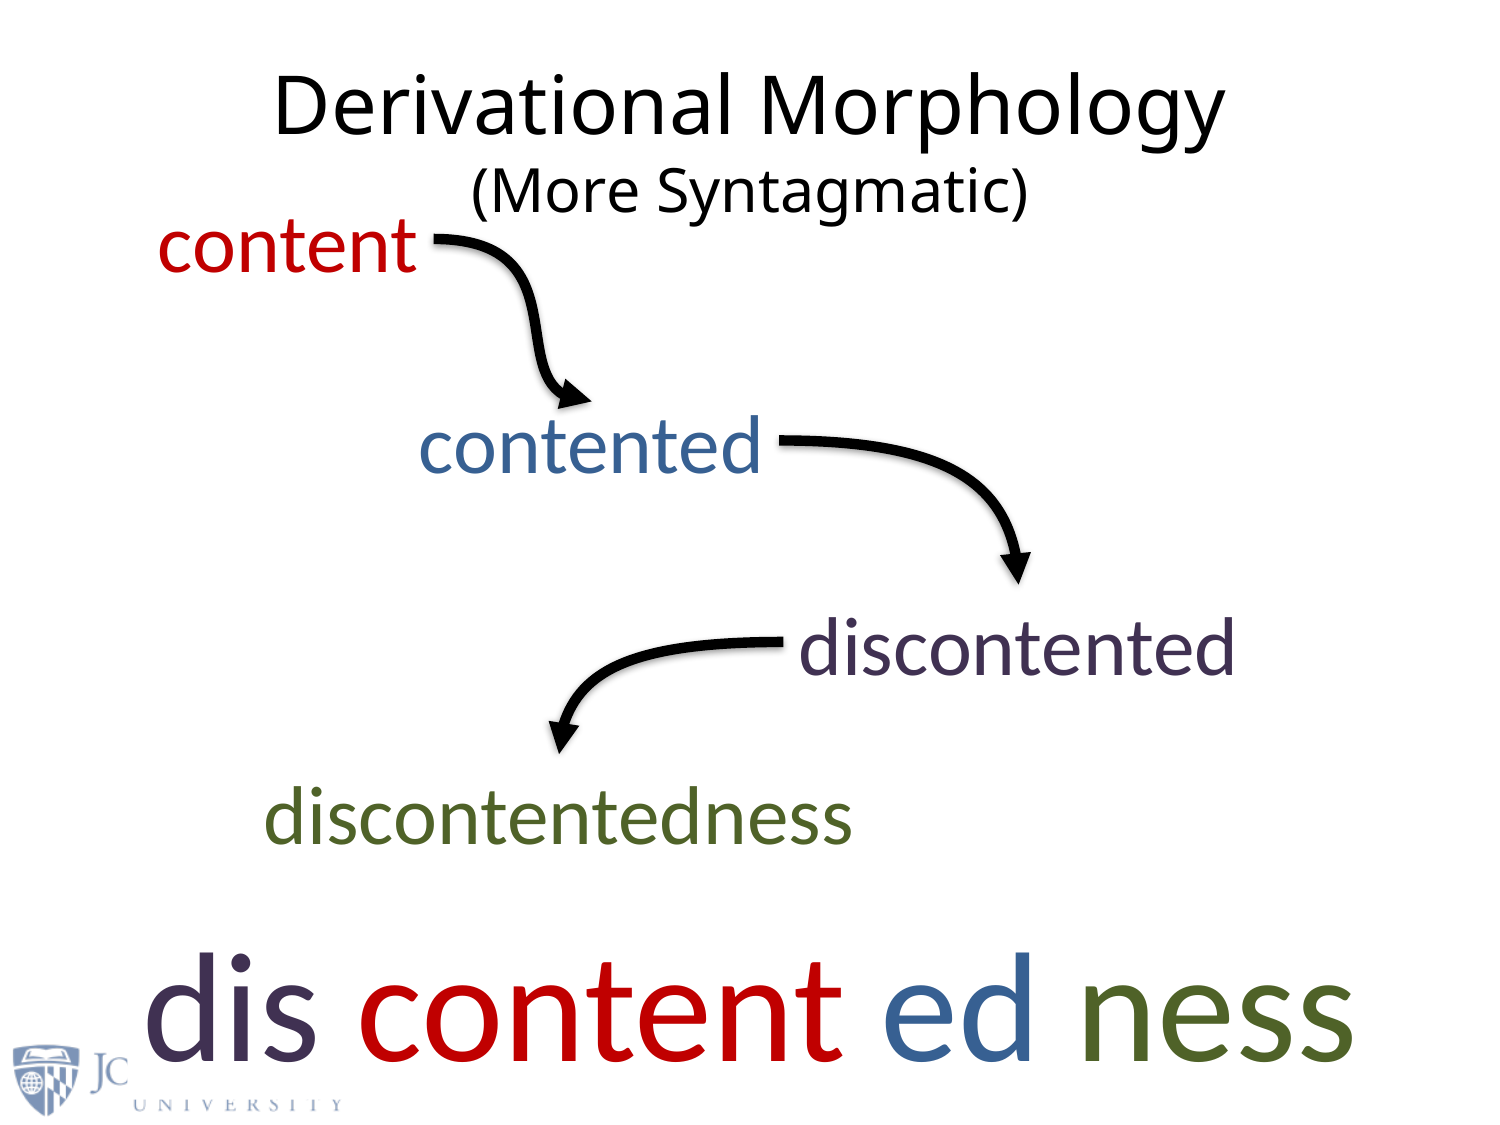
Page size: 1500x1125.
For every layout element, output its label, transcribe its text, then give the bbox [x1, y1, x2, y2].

text_box discontented [783, 584, 1254, 700]
text_box discontentedness [248, 754, 870, 869]
text_box dis content ed ness [127, 897, 1373, 1100]
text_box contented [404, 383, 780, 498]
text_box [780, 440, 1019, 585]
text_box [434, 239, 592, 402]
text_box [558, 642, 782, 755]
title Derivational Morphology (More Syntagmatic) [75, 45, 1425, 233]
text_box content [142, 181, 434, 297]
